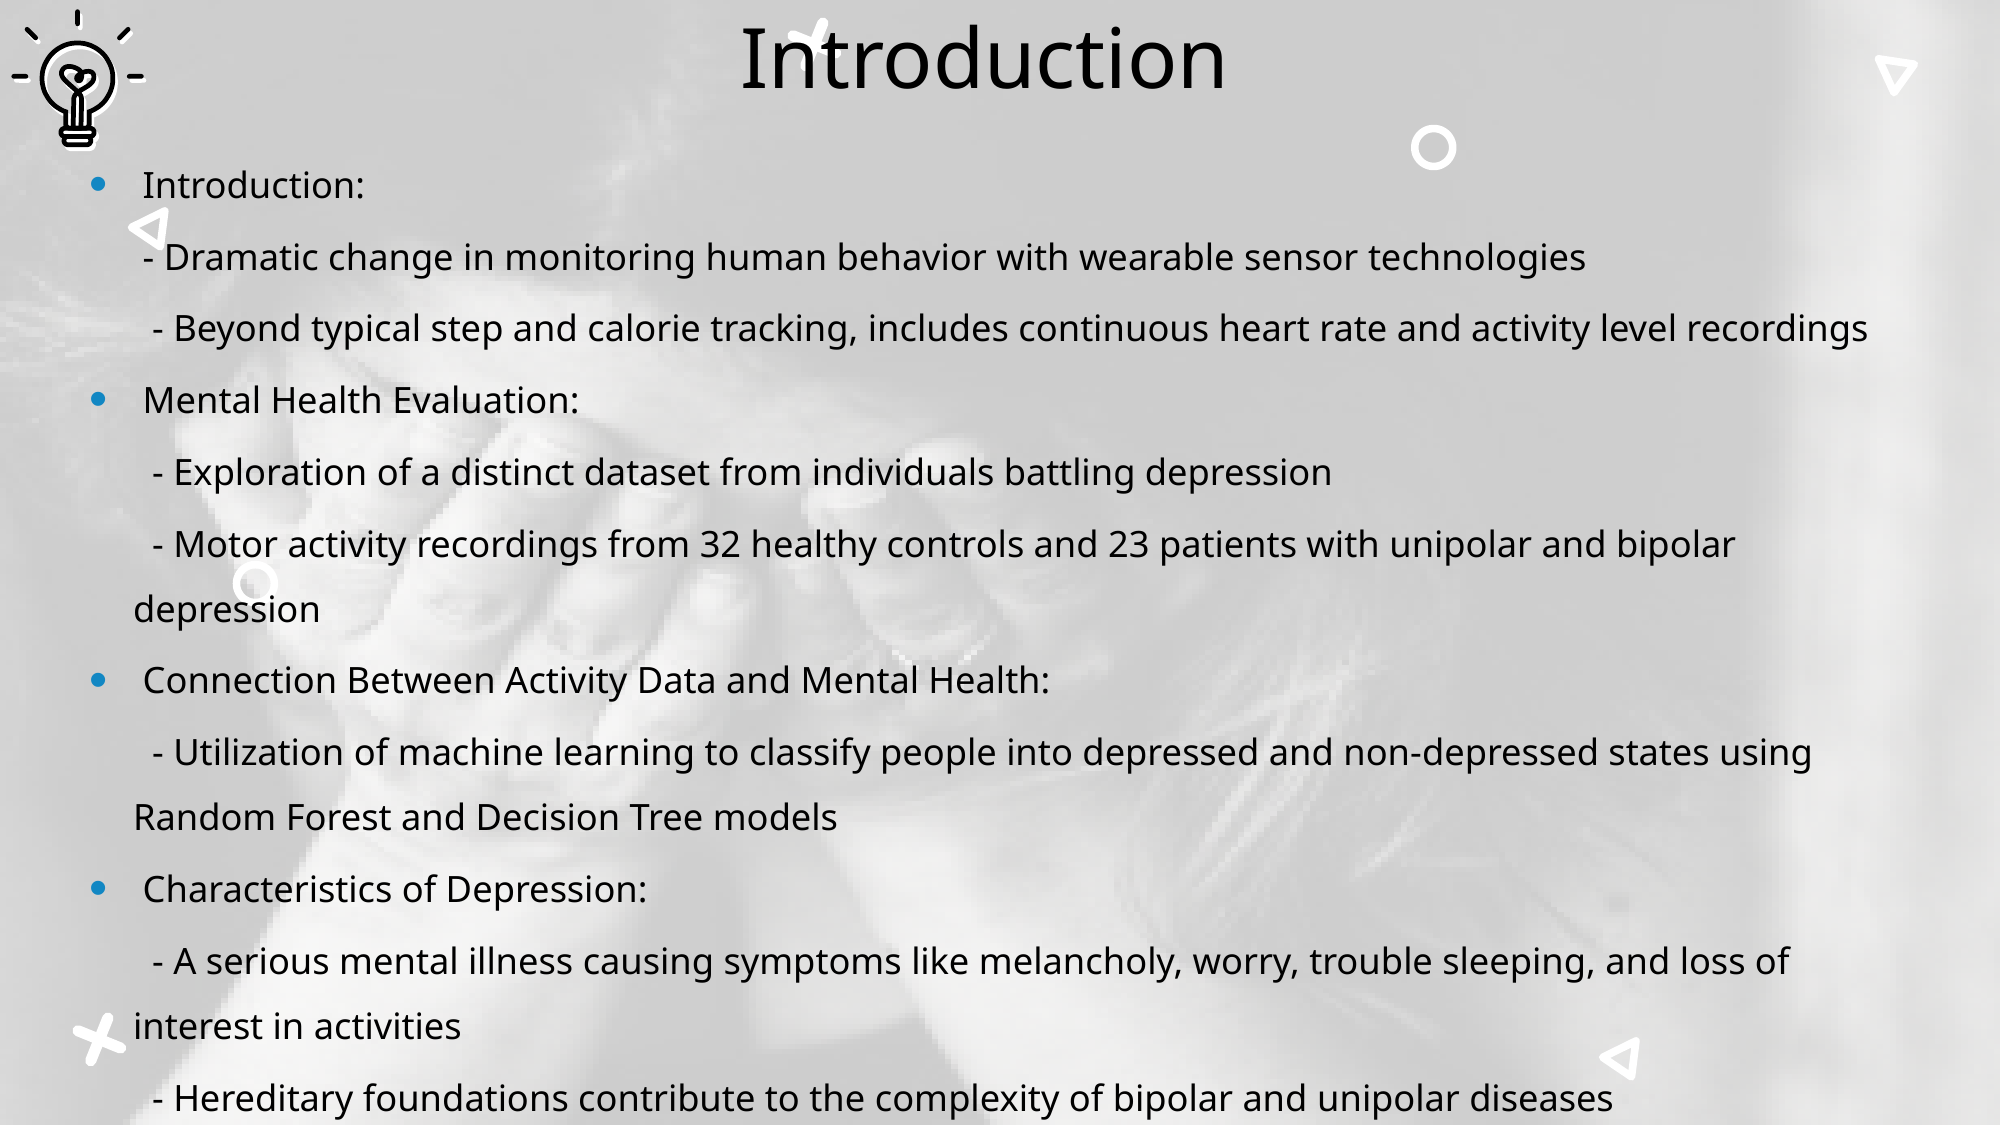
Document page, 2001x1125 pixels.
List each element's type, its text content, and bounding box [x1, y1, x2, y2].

list Introduction: - Dramatic change in monitoring human behavior with wearable sensor technologies - Beyond typical step and calorie tracking, includes continuous heart rate and activity level recordings Mental Health Evaluation: - Exploration of a distinct dataset from individuals battling depression - Motor activity recordings from 32 healthy controls and 23 patients with unipolar and bipolar depression Connection Between Activity Data and Mental Health: - Utilization of machine learning to classify people into depressed and non-depressed states using Random Forest and Decision Tree models Characteristics of Depression: - A serious mental illness causing symptoms like melancholy, worry, trouble sleeping, and loss of interest in activities - Hereditary foundations contribute to the complexity of bipolar and unipolar diseases [74, 65, 1929, 1125]
title Introduction [308, 0, 1662, 65]
